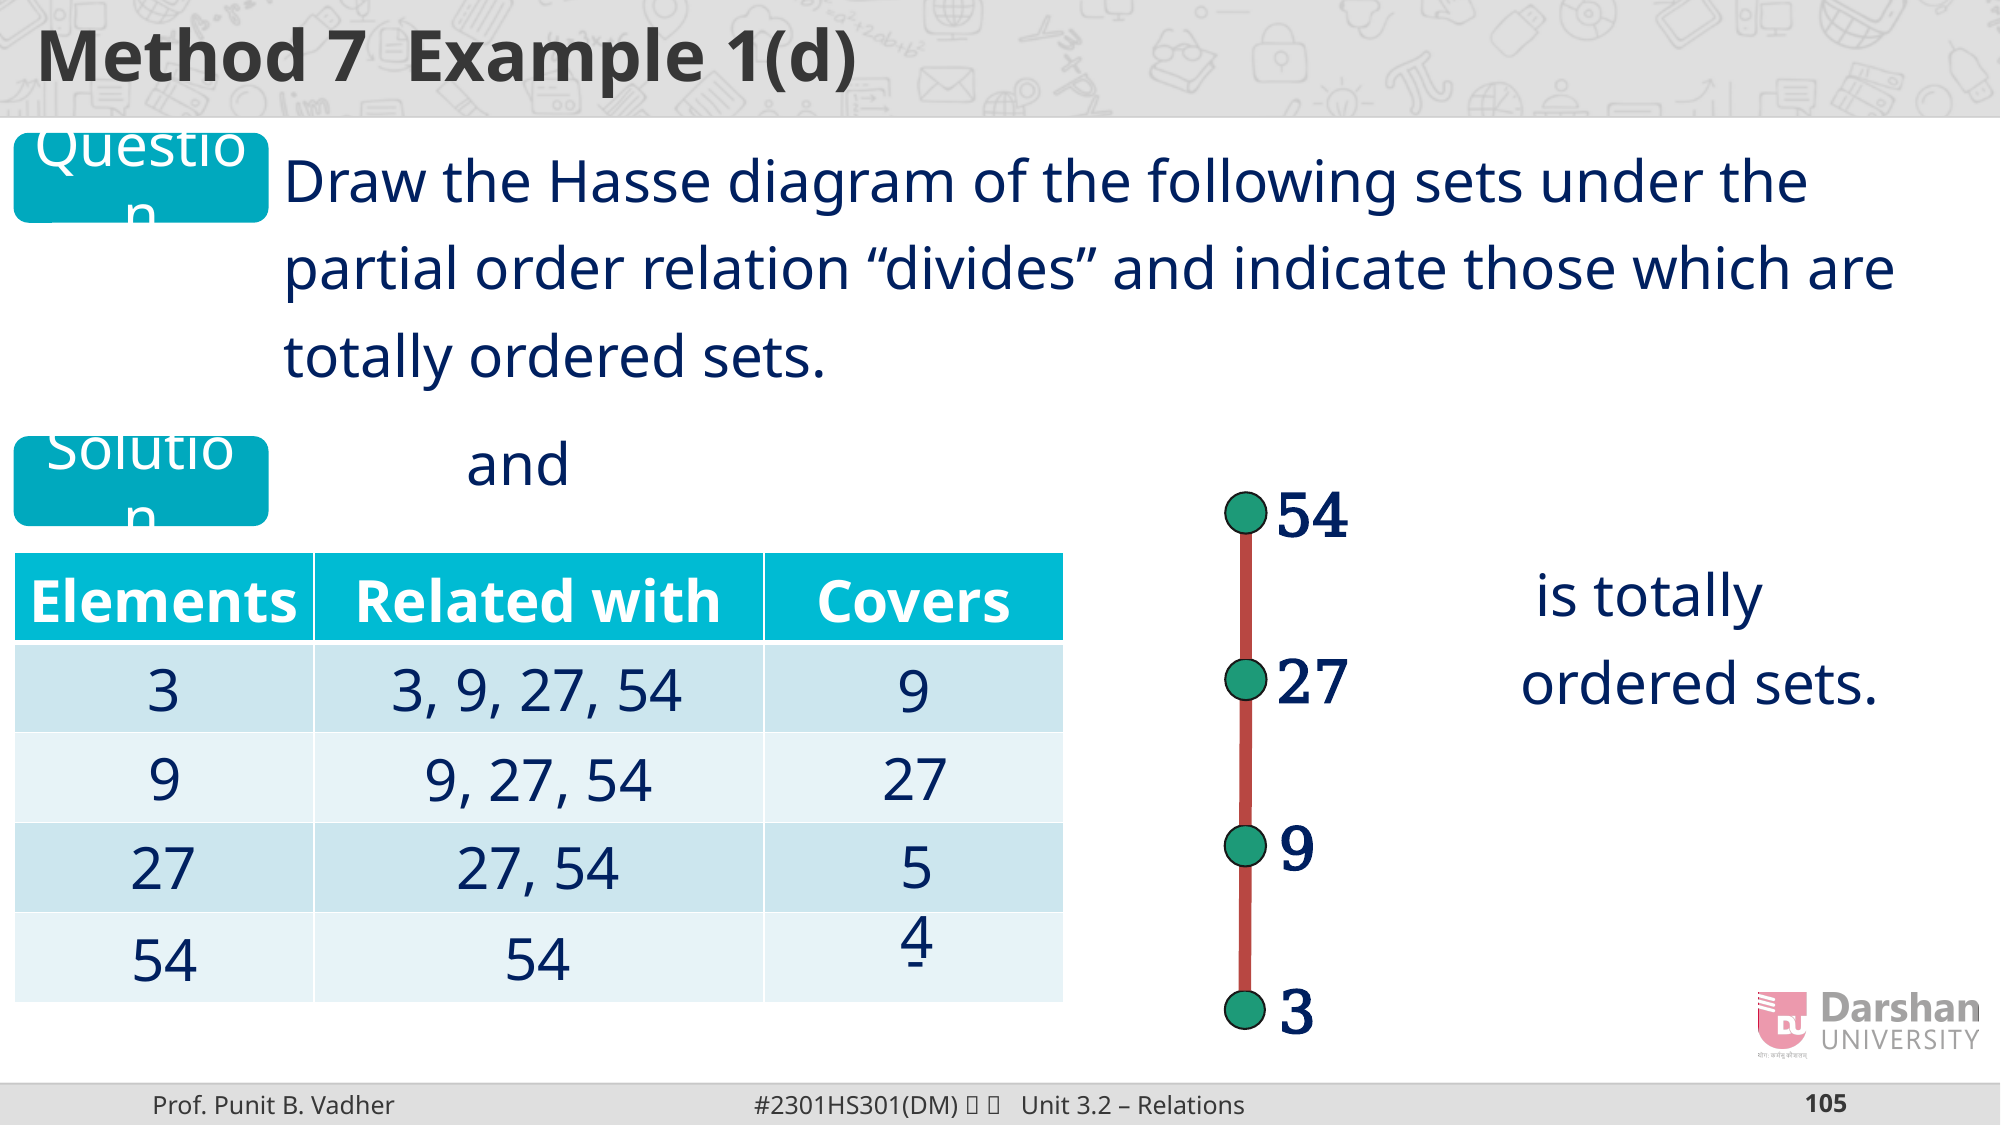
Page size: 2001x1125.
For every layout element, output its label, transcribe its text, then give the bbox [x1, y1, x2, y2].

table_cell [765, 913, 1063, 1002]
table_header Related with [315, 553, 763, 640]
text_box [1224, 491, 1260, 535]
table_cell [15, 913, 313, 1002]
text_box 27, 54 [441, 823, 635, 909]
text_box 54 [116, 916, 213, 1001]
text_box - [892, 915, 940, 1000]
table_cell [765, 733, 1063, 822]
text_box 27 [867, 735, 964, 820]
text_box [1223, 990, 1263, 1031]
text_box 9 [1263, 803, 1331, 889]
table_cell [15, 733, 313, 822]
text_box 54 [871, 823, 962, 978]
text_box 27 [116, 824, 213, 909]
table_header Covers [765, 553, 1063, 640]
text_box 9 [883, 646, 946, 732]
text_box 54 [1260, 470, 1365, 555]
text_box 54 [489, 915, 586, 1000]
table_cell [315, 645, 763, 732]
table_cell [962, 823, 1063, 912]
table_cell [1758, 992, 1979, 1059]
text_box 3 [132, 646, 196, 731]
table_cell [15, 823, 313, 912]
table_cell [765, 645, 1063, 732]
text_box Solution [13, 436, 269, 527]
table_cell [765, 823, 871, 912]
text_box [1223, 825, 1263, 868]
text_box 9 [133, 735, 197, 820]
text_box 3, 9, 27, 54 [376, 646, 698, 731]
text_box 3 [1263, 966, 1331, 1052]
text_box 9, 27, 54 [409, 735, 668, 821]
table_cell [315, 913, 763, 1002]
table_header Elements [15, 553, 313, 640]
text_box Question [13, 132, 269, 223]
text_box 27 [1261, 636, 1366, 722]
table_cell [315, 823, 763, 912]
table_cell [315, 733, 763, 822]
text_box [1224, 658, 1261, 702]
table_cell [15, 645, 313, 732]
